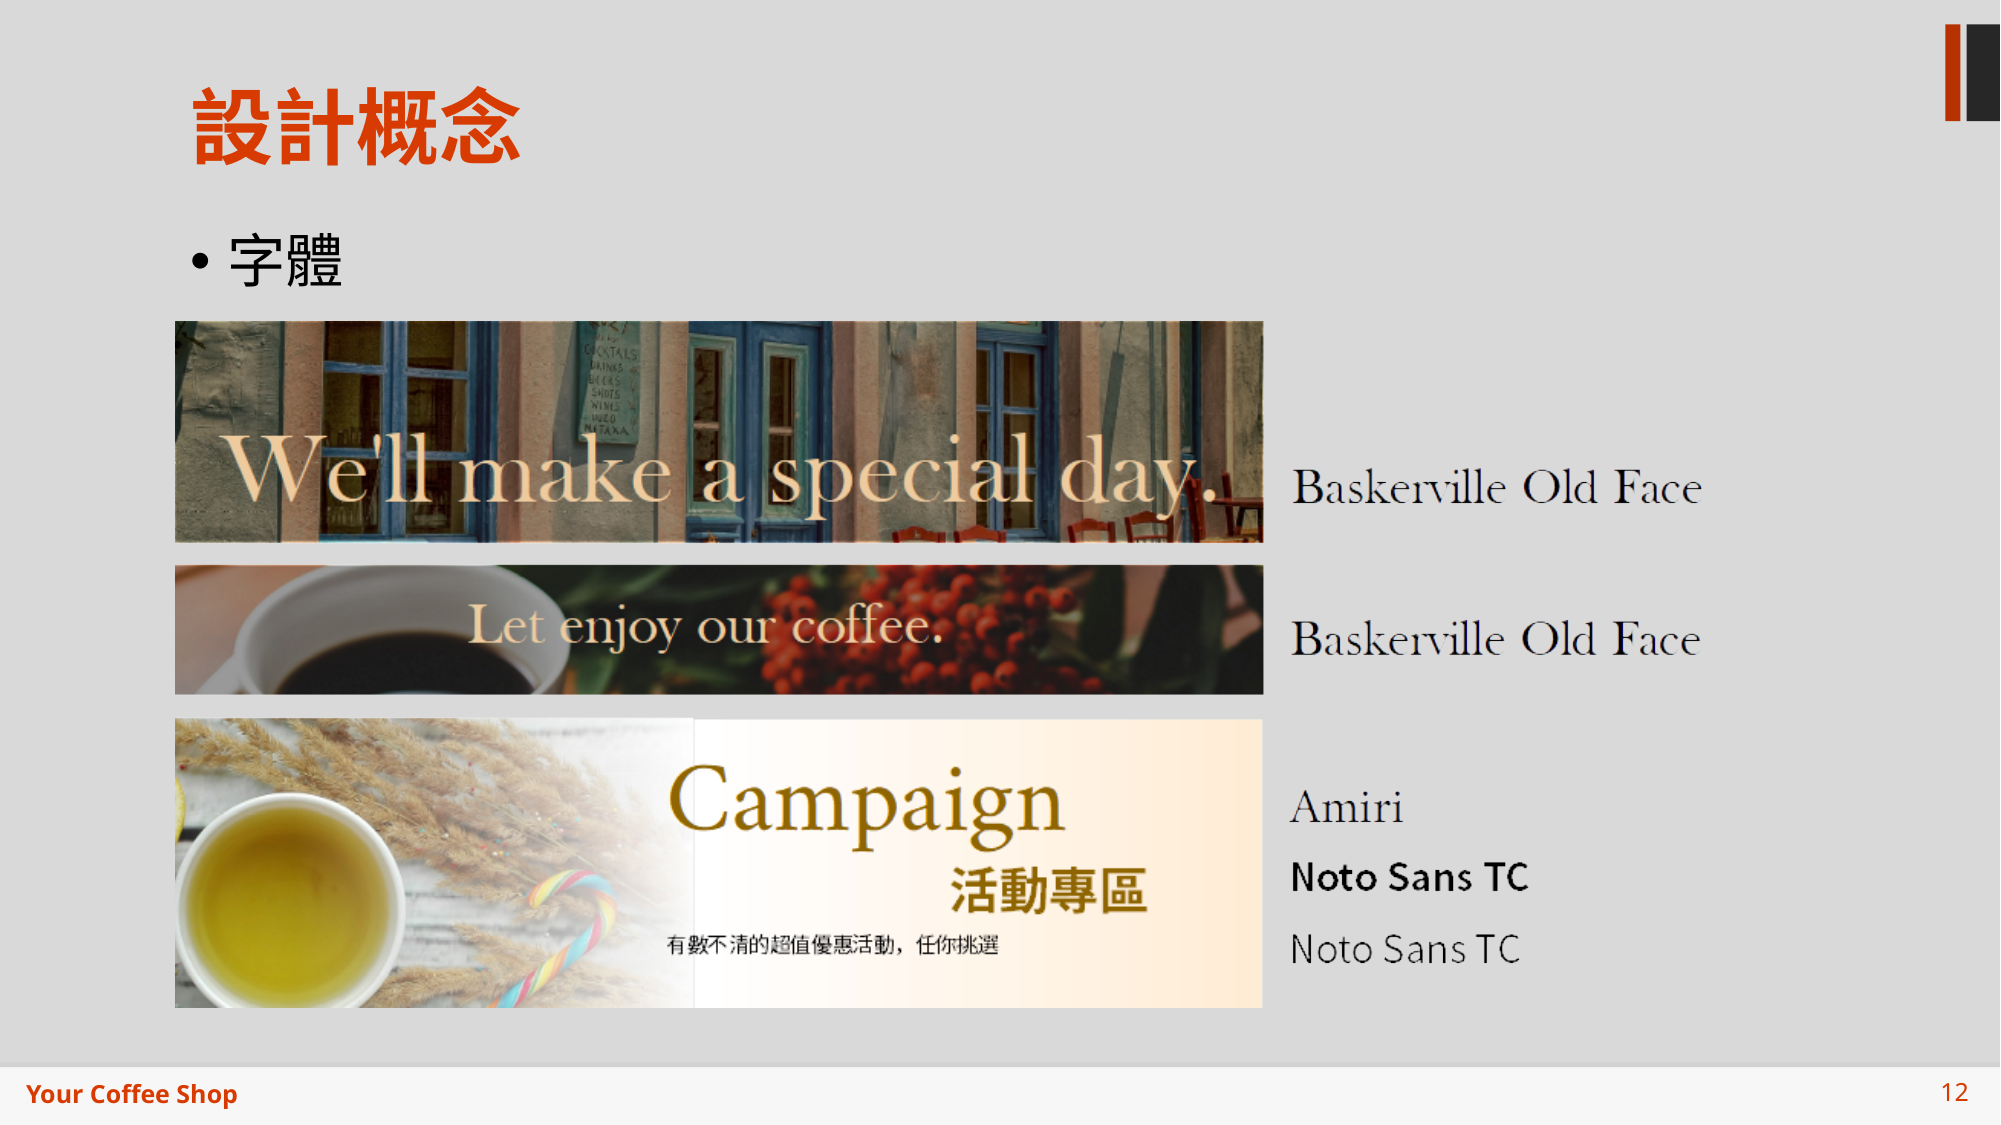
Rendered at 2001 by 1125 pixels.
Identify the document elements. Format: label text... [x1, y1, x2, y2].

picture [175, 321, 1883, 1008]
title 設計概念 [175, 79, 1826, 225]
text_box 字體 [175, 225, 1826, 321]
text_box [0, 0, 2000, 1068]
